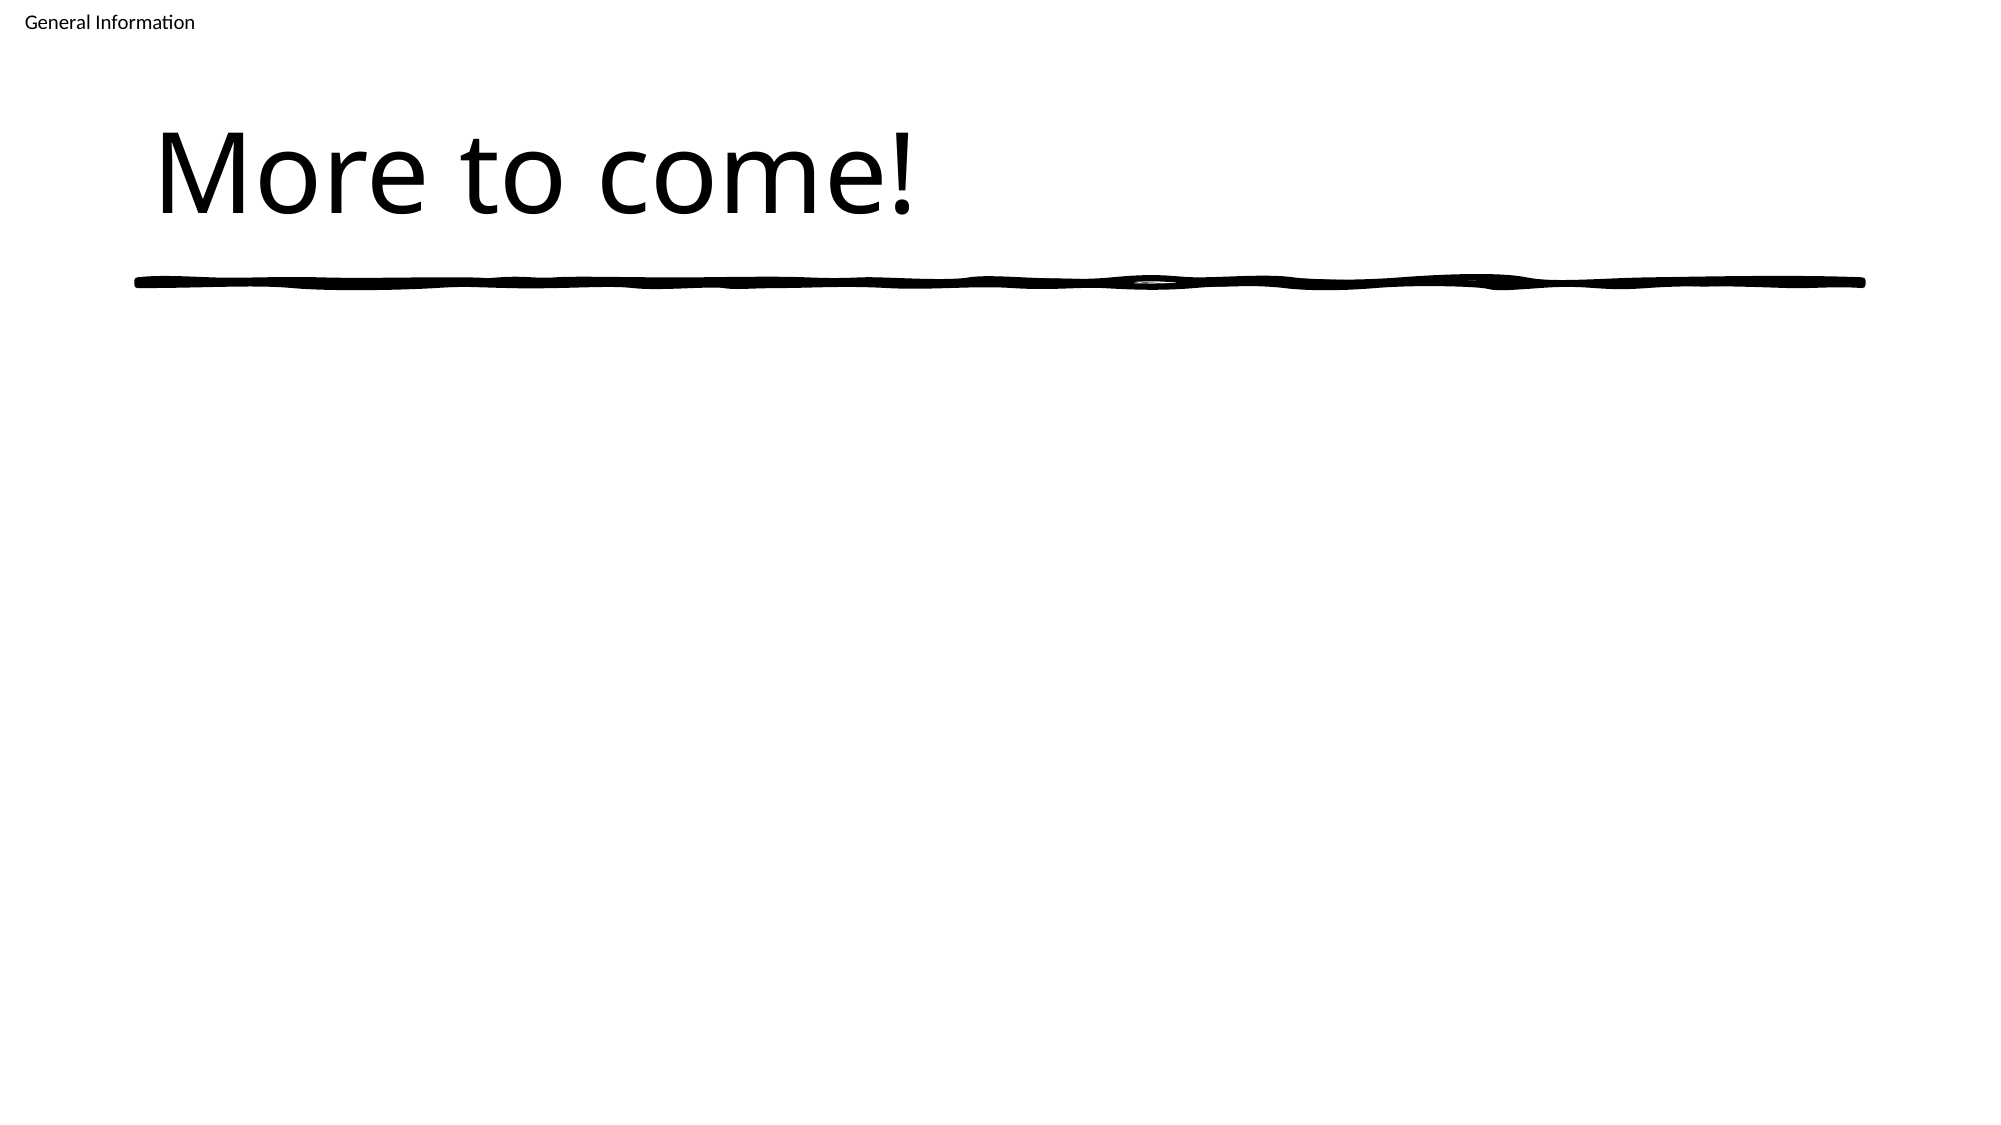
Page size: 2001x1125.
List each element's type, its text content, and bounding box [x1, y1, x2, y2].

title More to come! [137, 59, 1863, 278]
